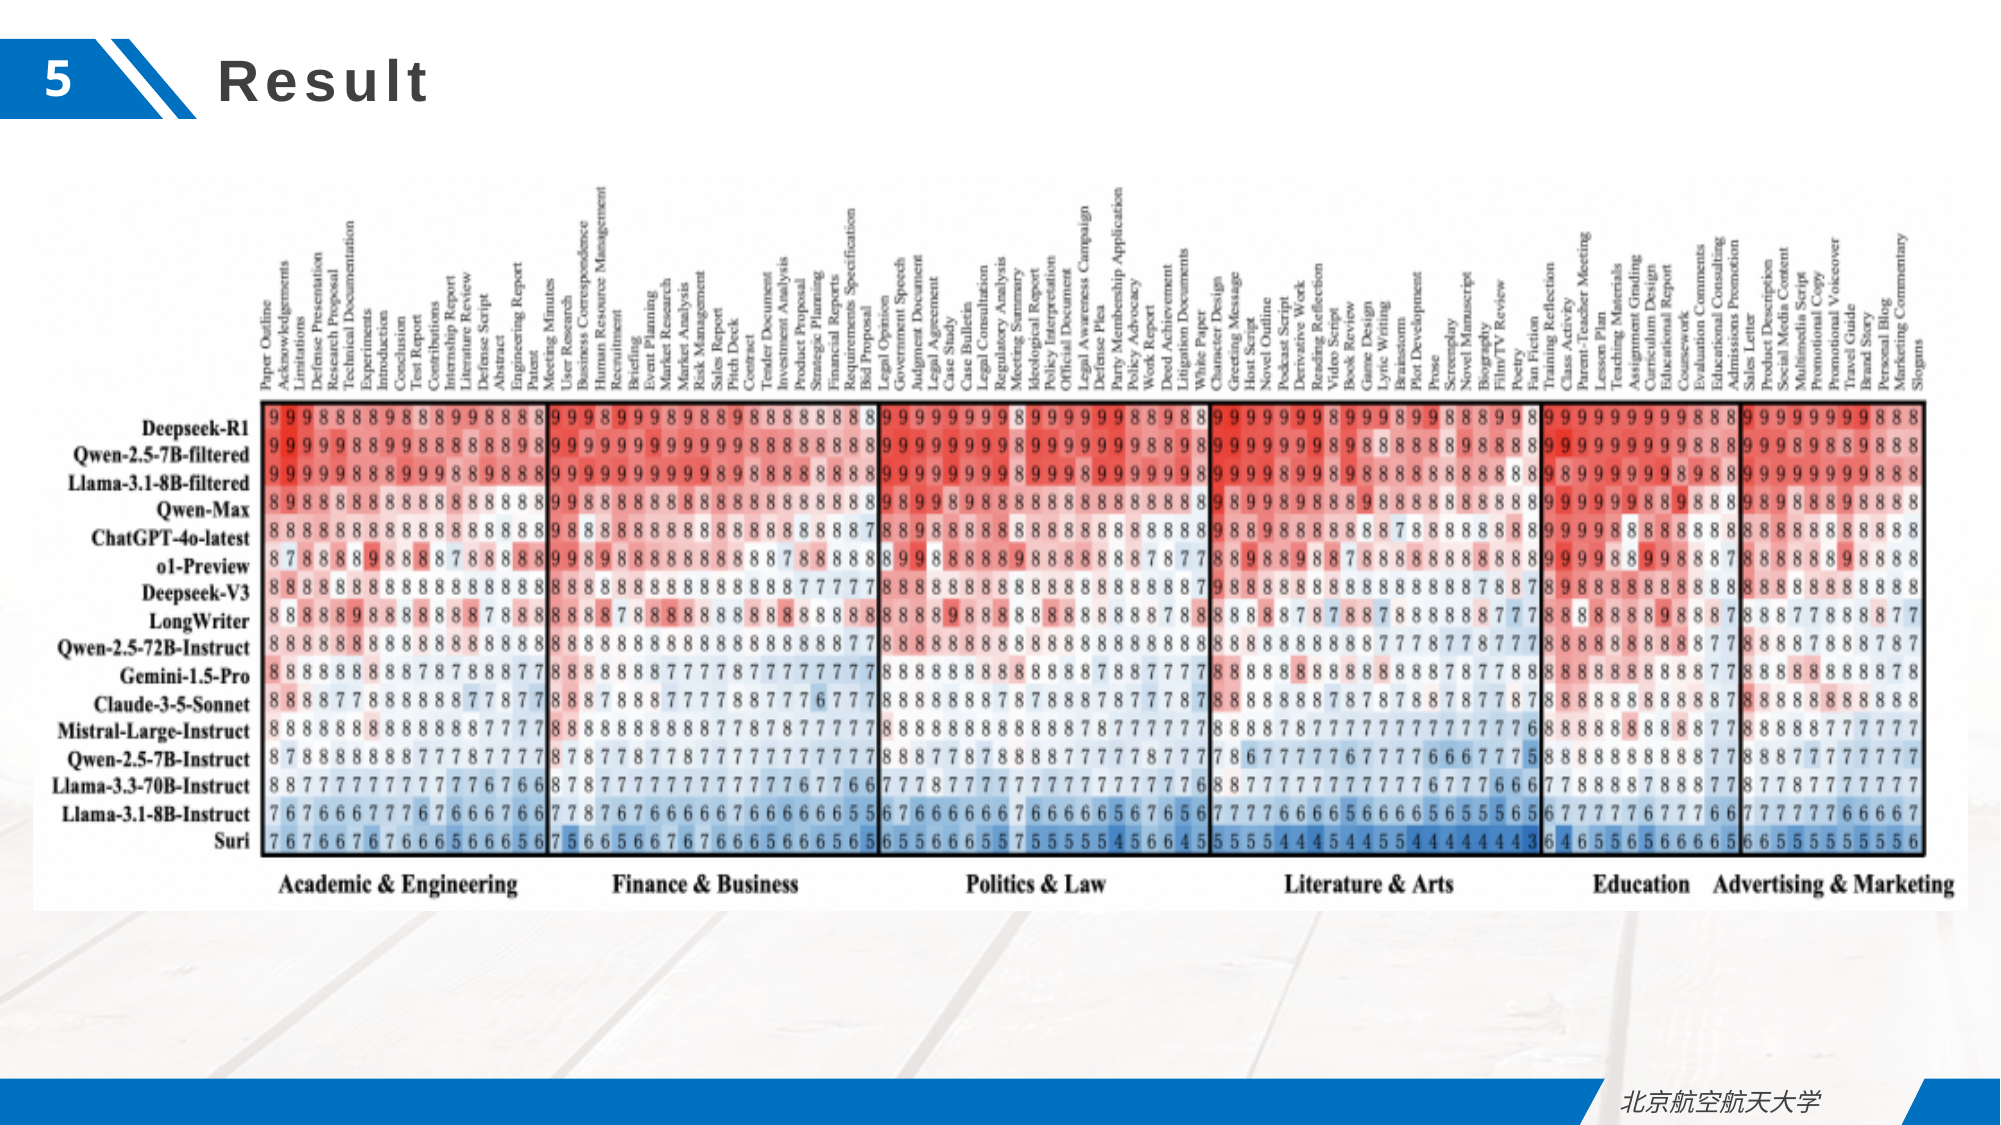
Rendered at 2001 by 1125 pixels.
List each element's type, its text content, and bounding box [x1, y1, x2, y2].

picture [0, 0, 2001, 1125]
text_box Result [203, 36, 869, 121]
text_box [0, 38, 197, 119]
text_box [0, 1078, 2000, 1125]
